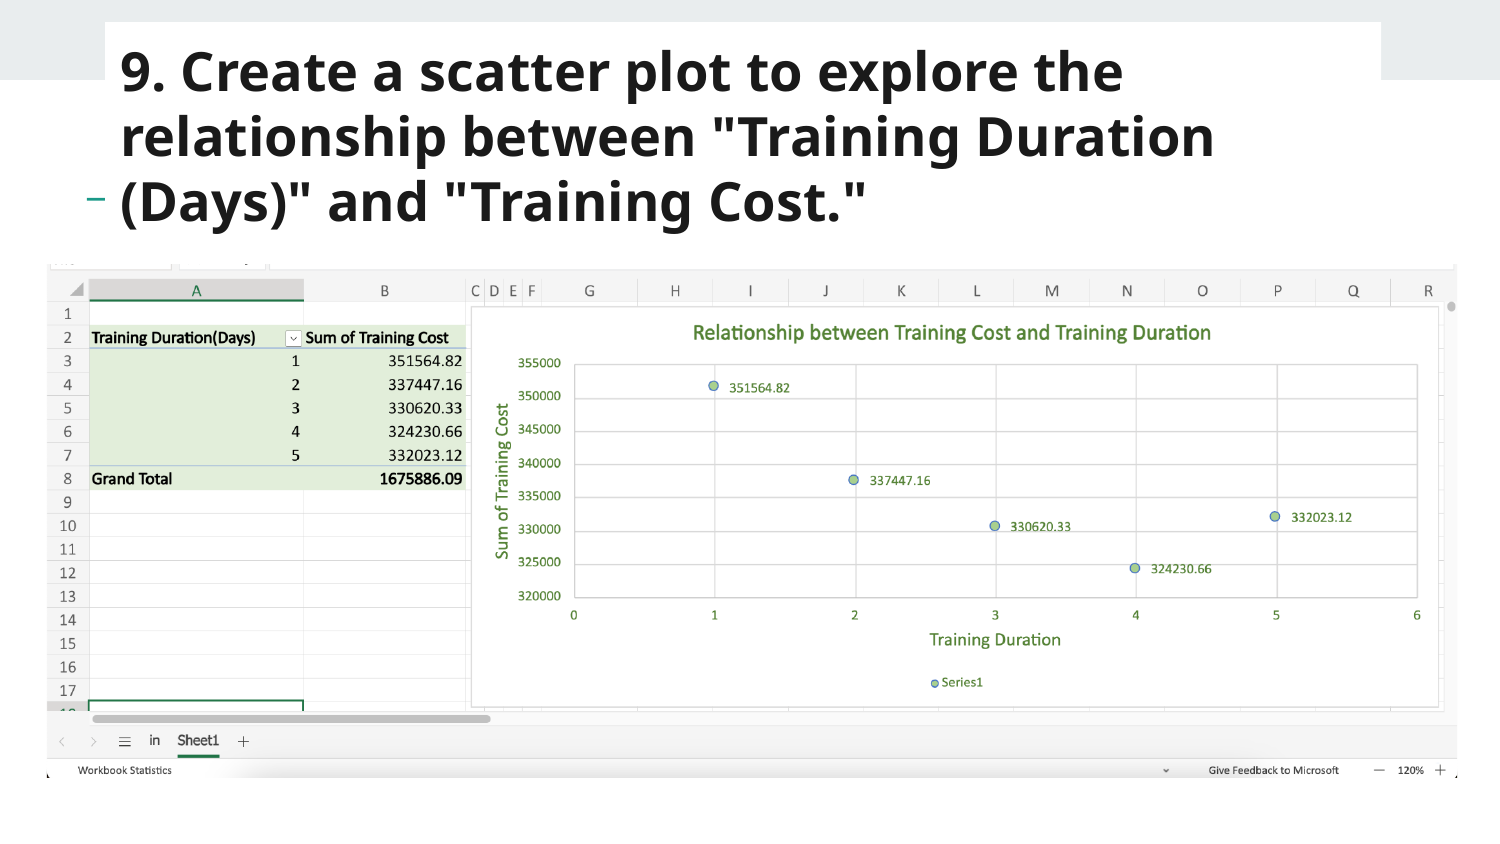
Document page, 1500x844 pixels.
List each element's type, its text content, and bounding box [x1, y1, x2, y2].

picture [46, 264, 1458, 779]
title 9. Create a scatter plot to explore the relationship between "Training Duration (Days)" and "Training Cost." [105, 22, 1382, 254]
